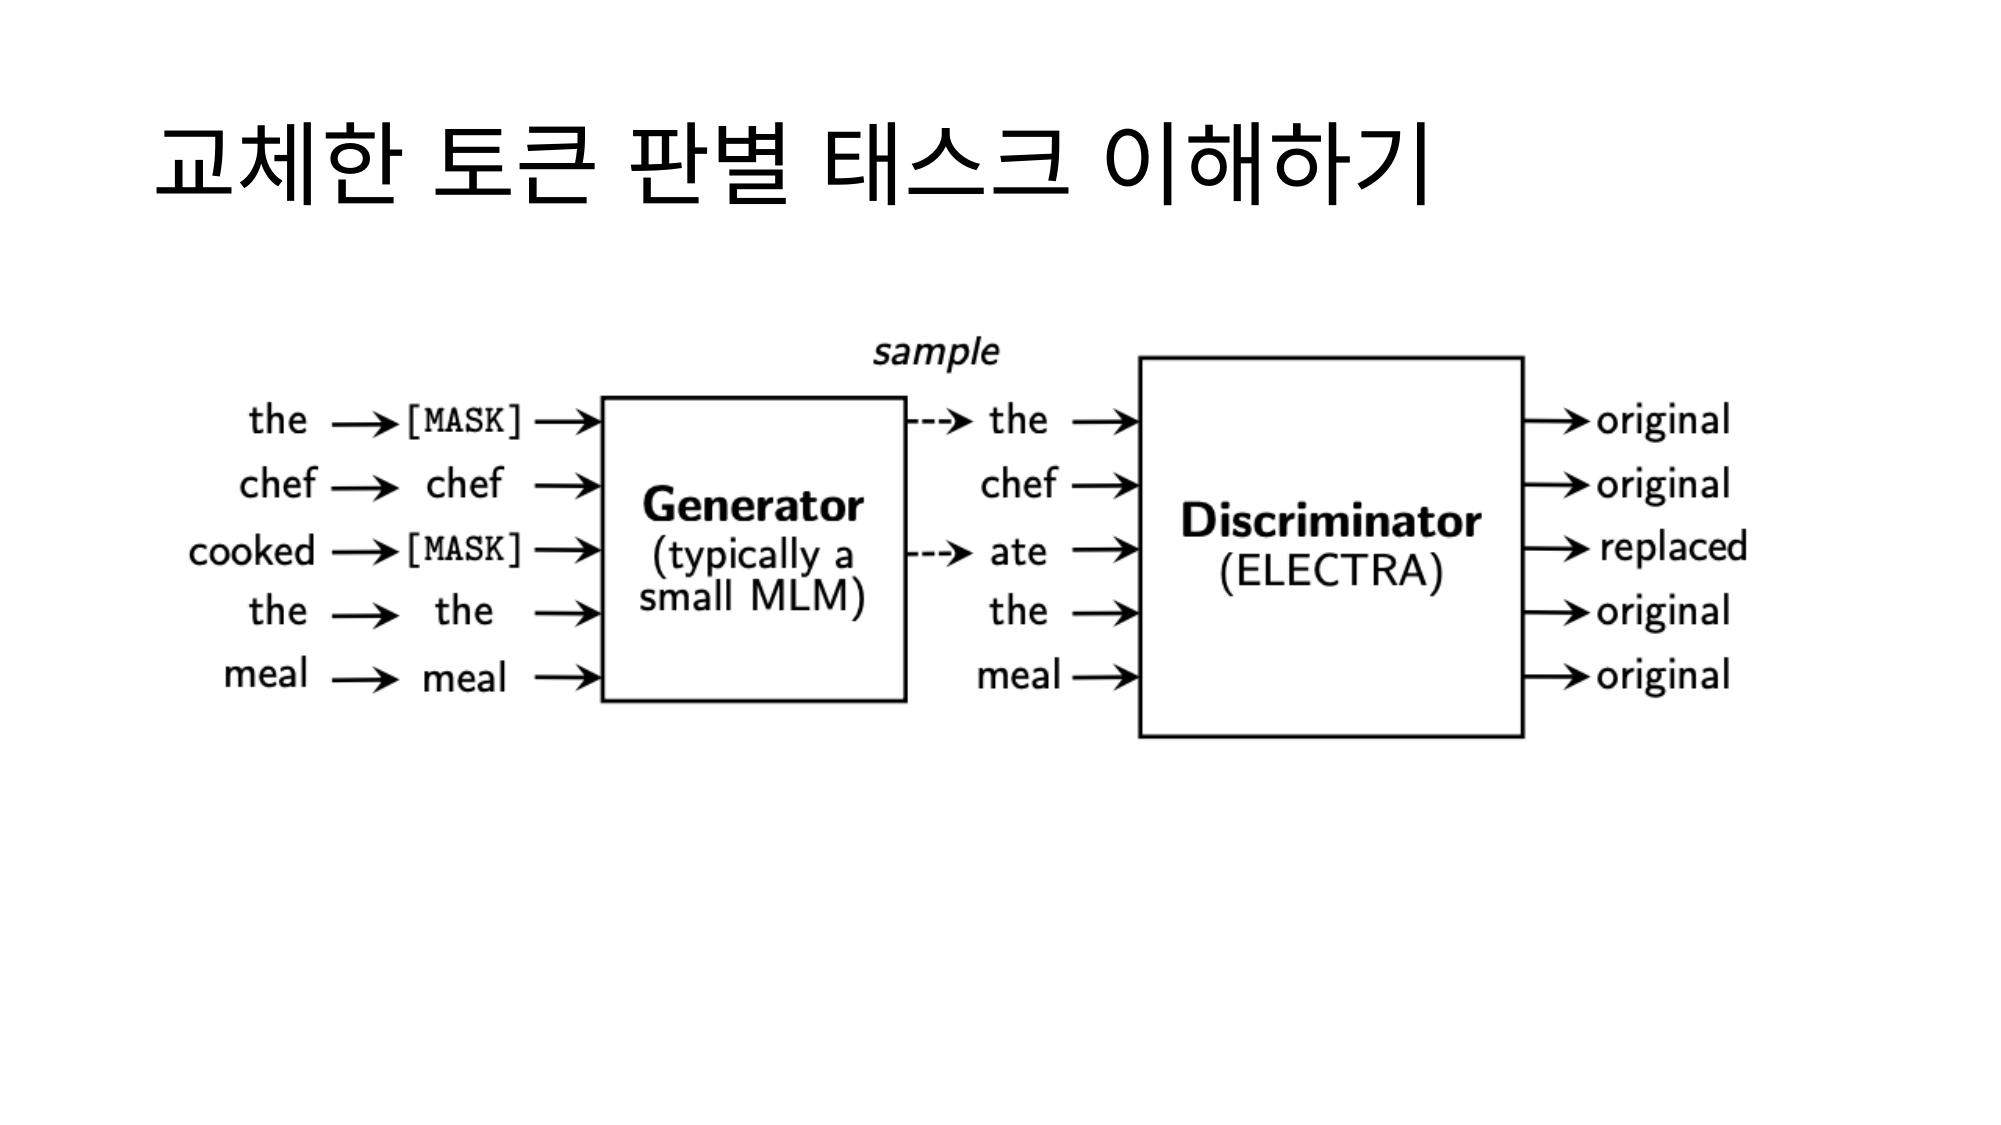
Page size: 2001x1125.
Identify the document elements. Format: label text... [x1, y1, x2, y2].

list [137, 277, 1776, 778]
title 교체한 토큰 판별 태스크 이해하기 [137, 59, 1863, 278]
